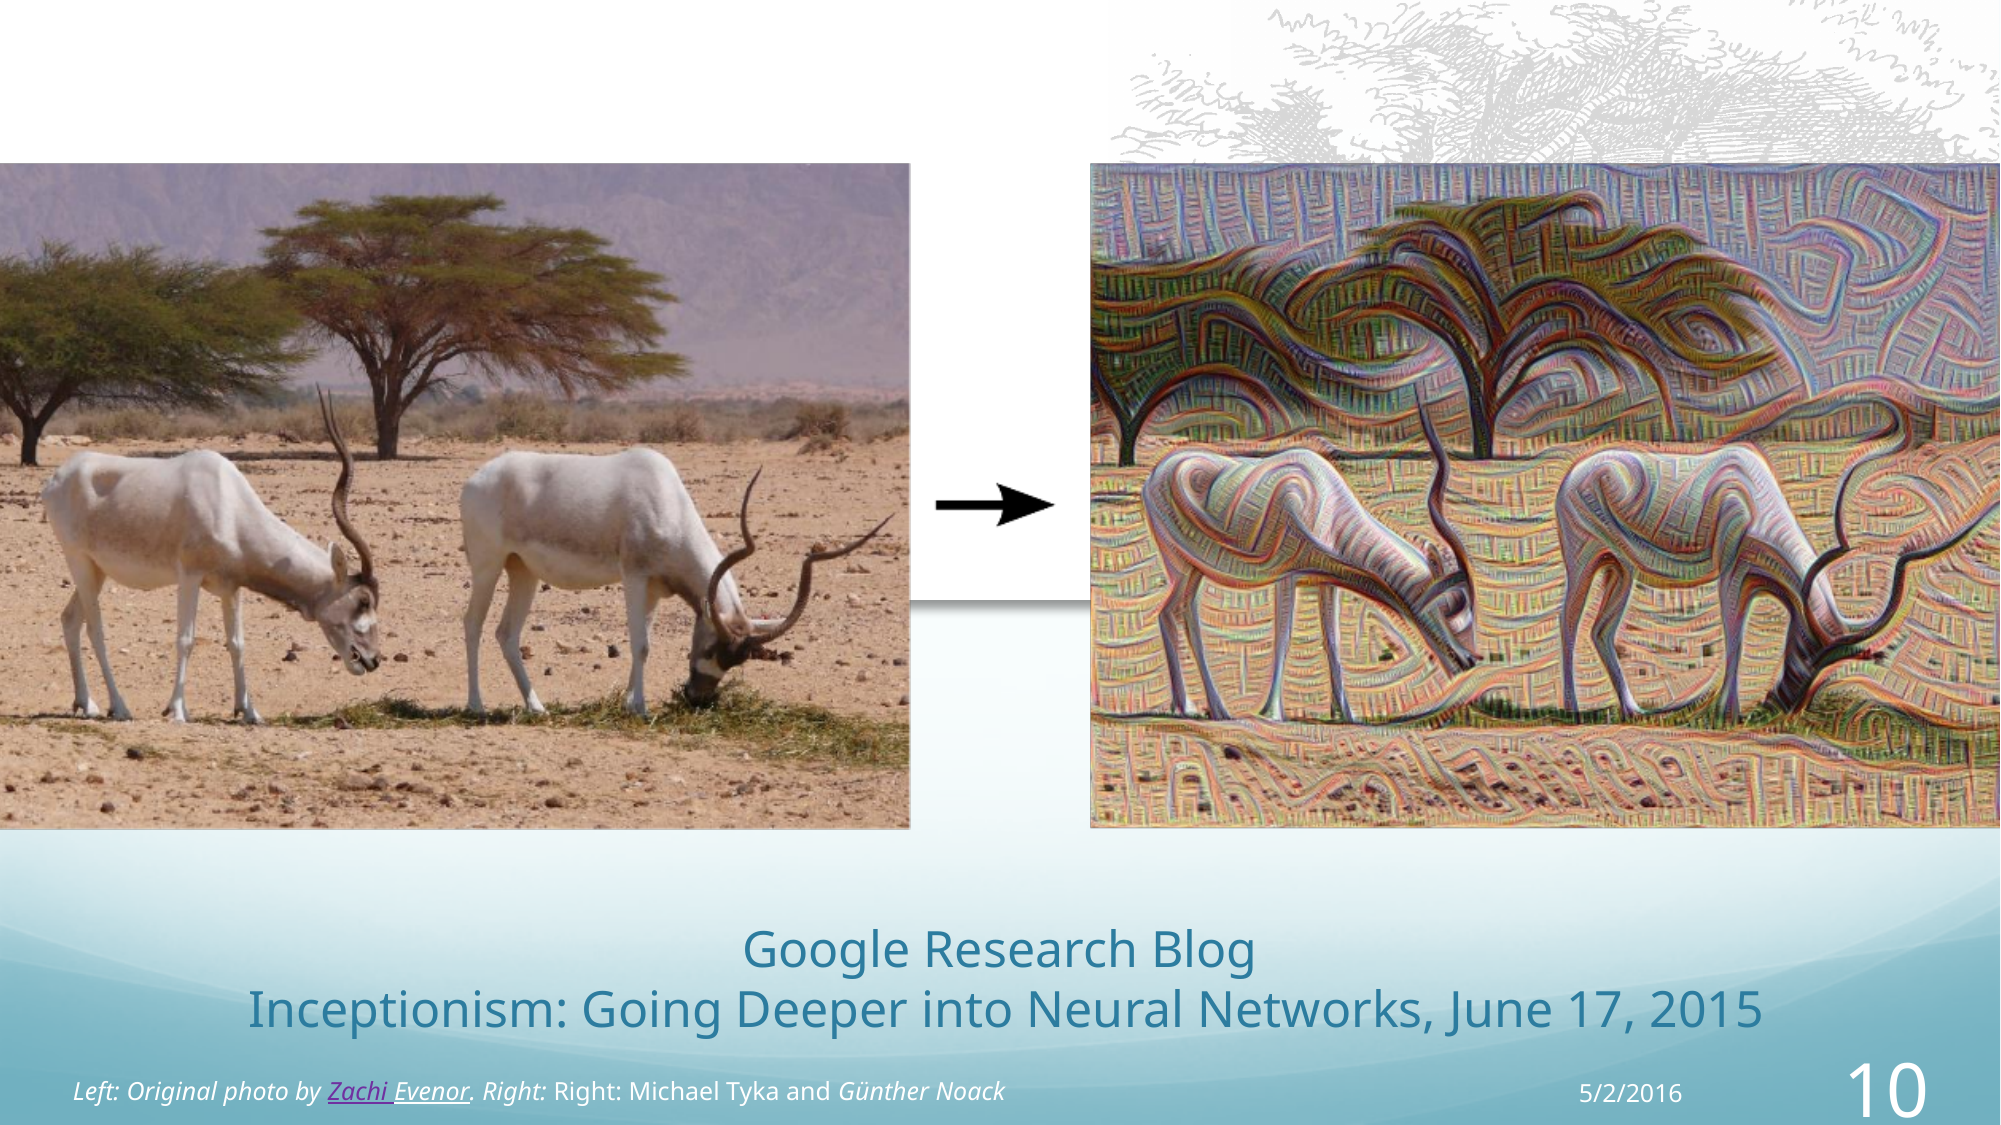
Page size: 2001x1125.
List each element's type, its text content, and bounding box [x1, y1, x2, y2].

picture [0, 150, 2000, 834]
text_box Google Research Blog Inceptionism: Going Deeper into Neural Networks, June 17, 2015 [214, 930, 1786, 1045]
footer Left: Original photo by Zachi Evenor. Right: Right: Michael Tyka and Günther Noack [57, 1062, 1466, 1123]
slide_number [1466, 1062, 1698, 1123]
slide_number 10 [1727, 1063, 1945, 1124]
